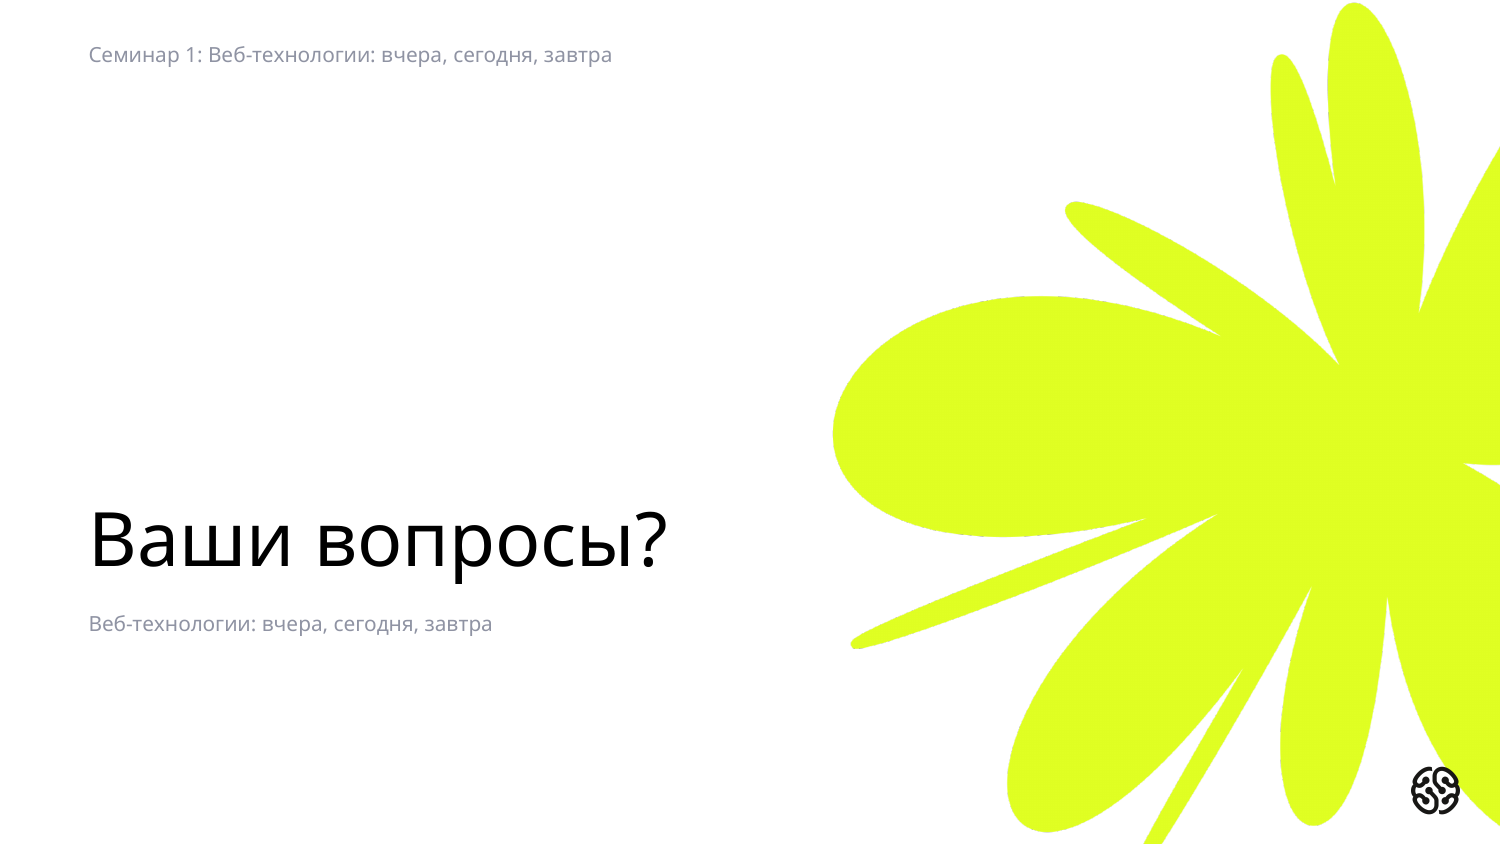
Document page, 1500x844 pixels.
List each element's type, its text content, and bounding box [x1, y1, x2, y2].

title Ваши вопросы? [88, 301, 1412, 596]
picture [697, 0, 1500, 844]
subtitle Семинар 1: Веб-технологии: вчера, сегодня, завтра [88, 24, 1412, 84]
subtitle Веб-технологии: вчера, сегодня, завтра [88, 596, 1412, 844]
